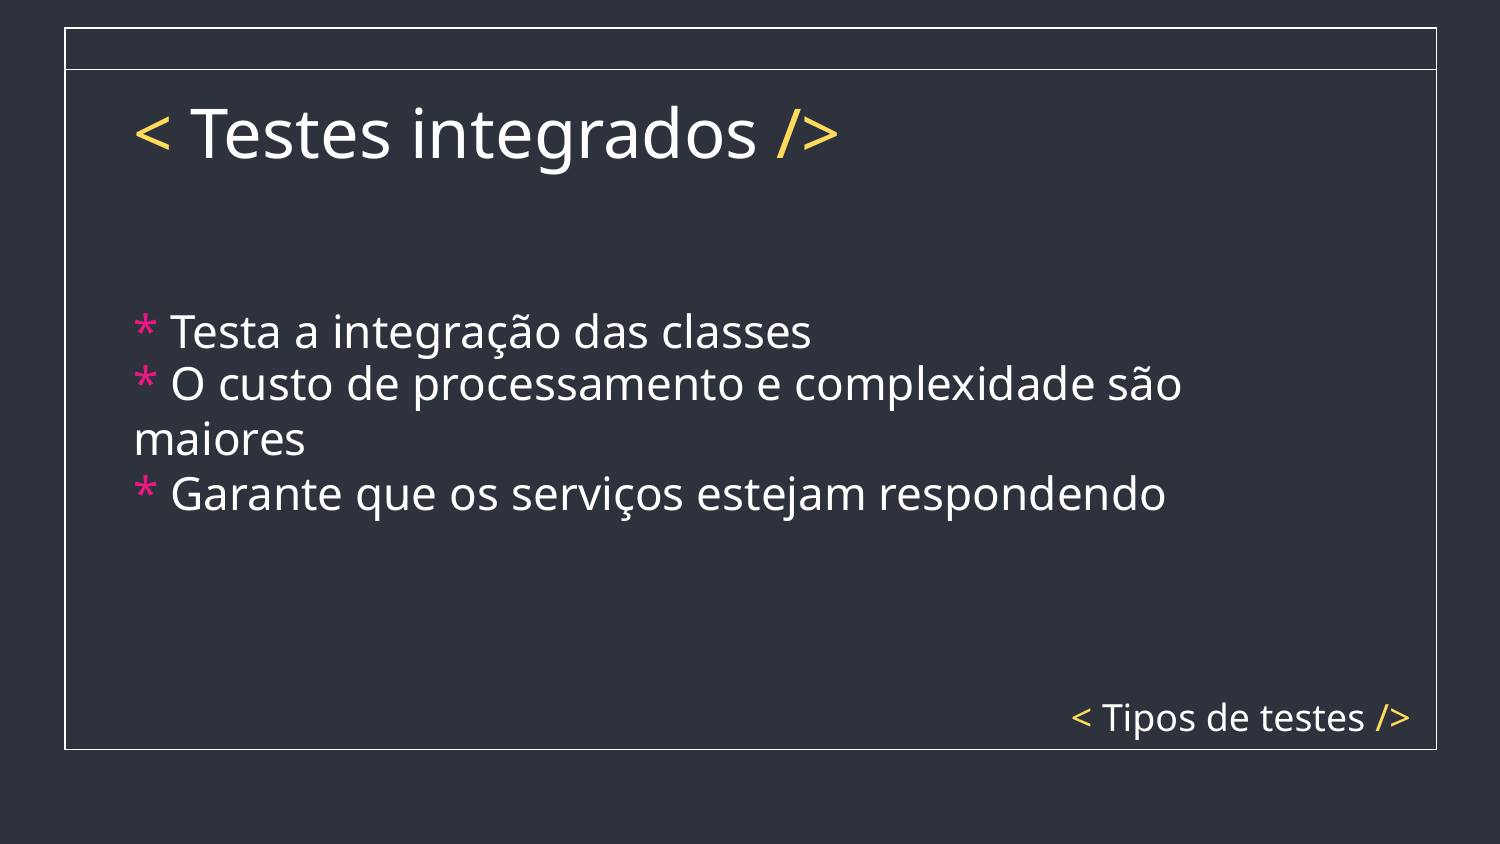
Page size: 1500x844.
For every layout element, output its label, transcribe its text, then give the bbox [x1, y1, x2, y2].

text_box < Tipos de testes /> [162, 678, 1426, 773]
text_box * Garante que os serviços estejam respondendo [118, 457, 1253, 528]
title < Testes integrados /> [118, 75, 1382, 170]
subtitle * Testa a integração das classes [118, 295, 1382, 365]
subtitle * O custo de processamento e complexidade são maiores [118, 375, 1253, 445]
